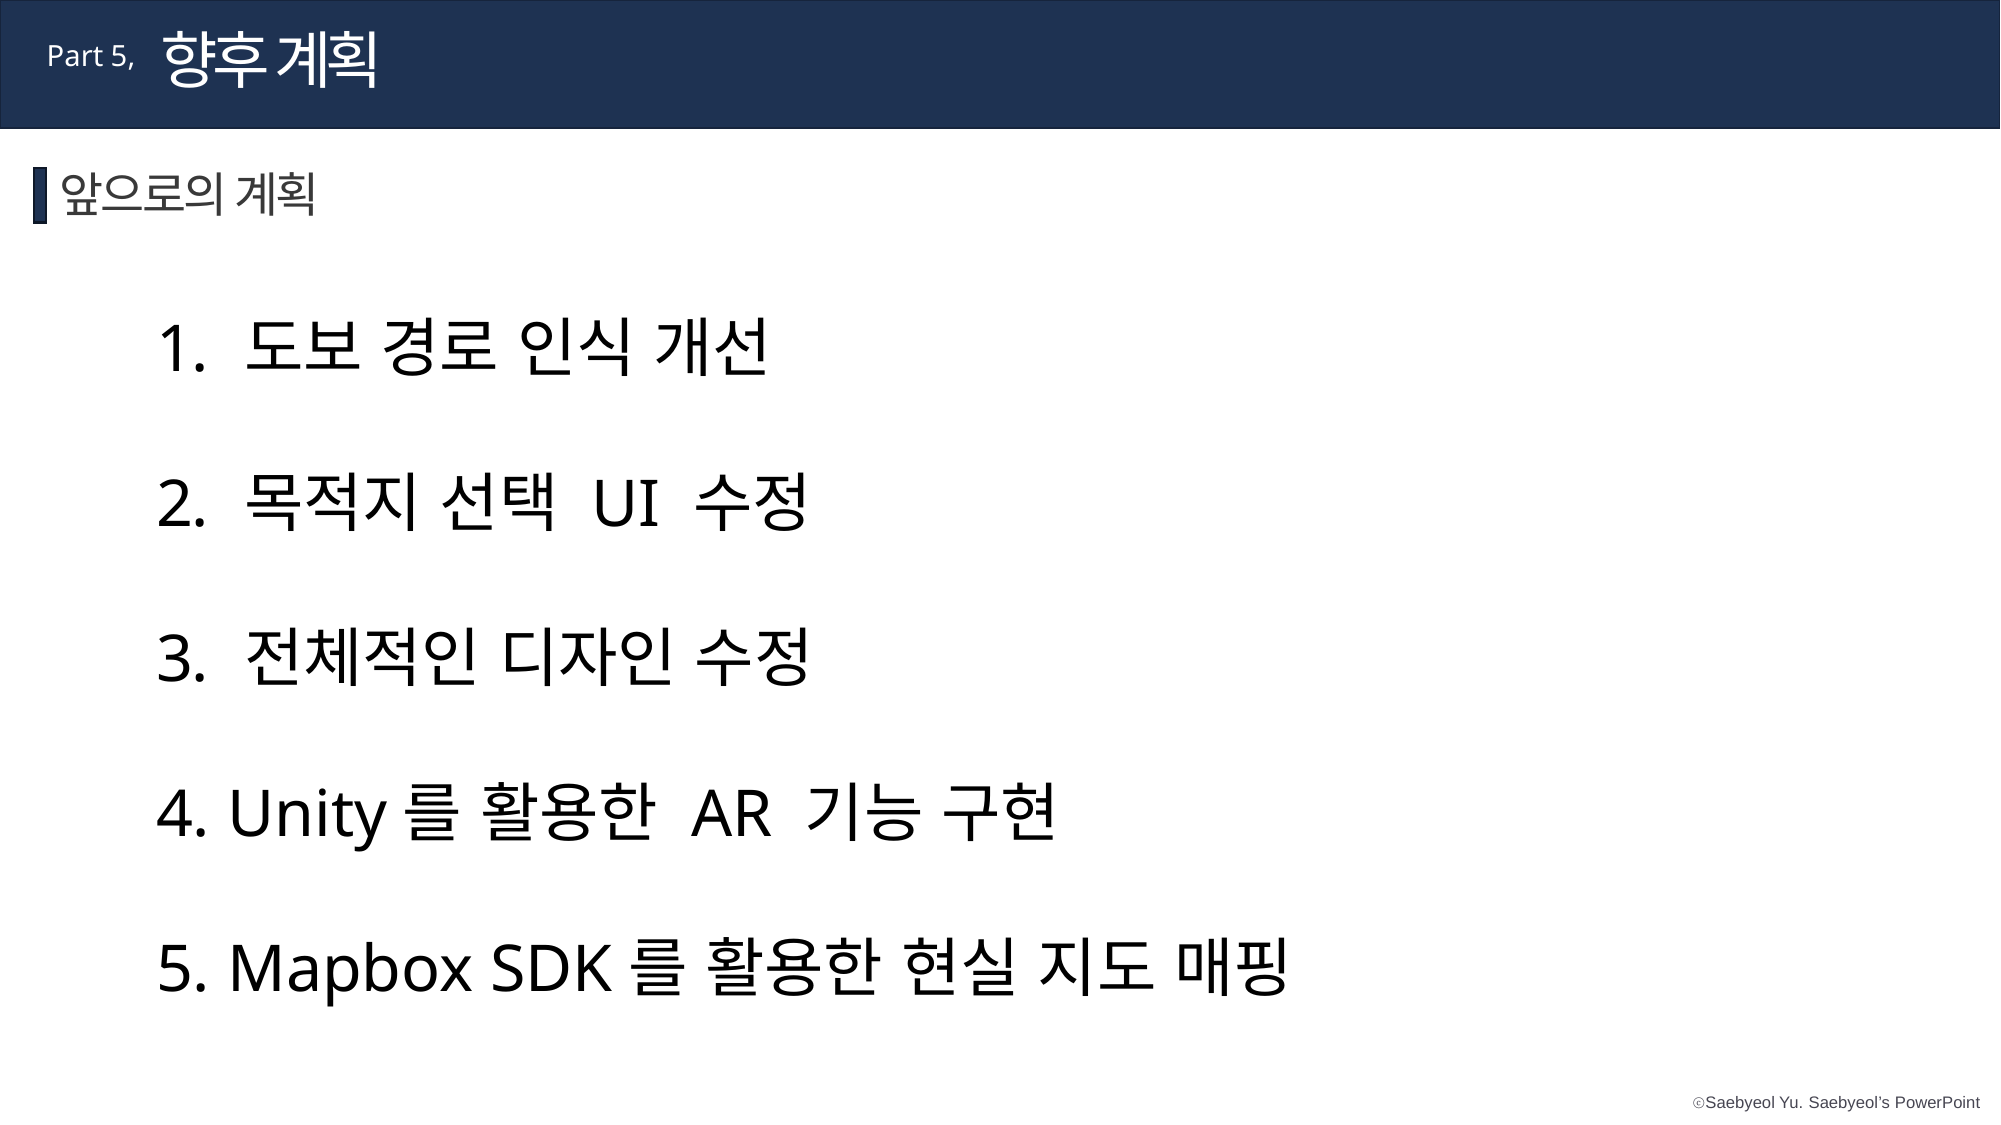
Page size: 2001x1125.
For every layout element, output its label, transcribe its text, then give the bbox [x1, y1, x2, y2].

text_box [0, 0, 2000, 129]
text_box 도보 경로 인식 개선 목적지 선택 UI 수정 전체적인 디자인 수정 Unity를 활용한 AR 기능 구현 Mapbox SDK를 활용한 현실 지도 매핑 [141, 299, 1931, 1012]
text_box 향후 계획 [146, 14, 579, 104]
text_box 앞으로의 계획 [45, 156, 847, 230]
text_box [33, 167, 47, 224]
text_box Part 5, [31, 30, 158, 80]
